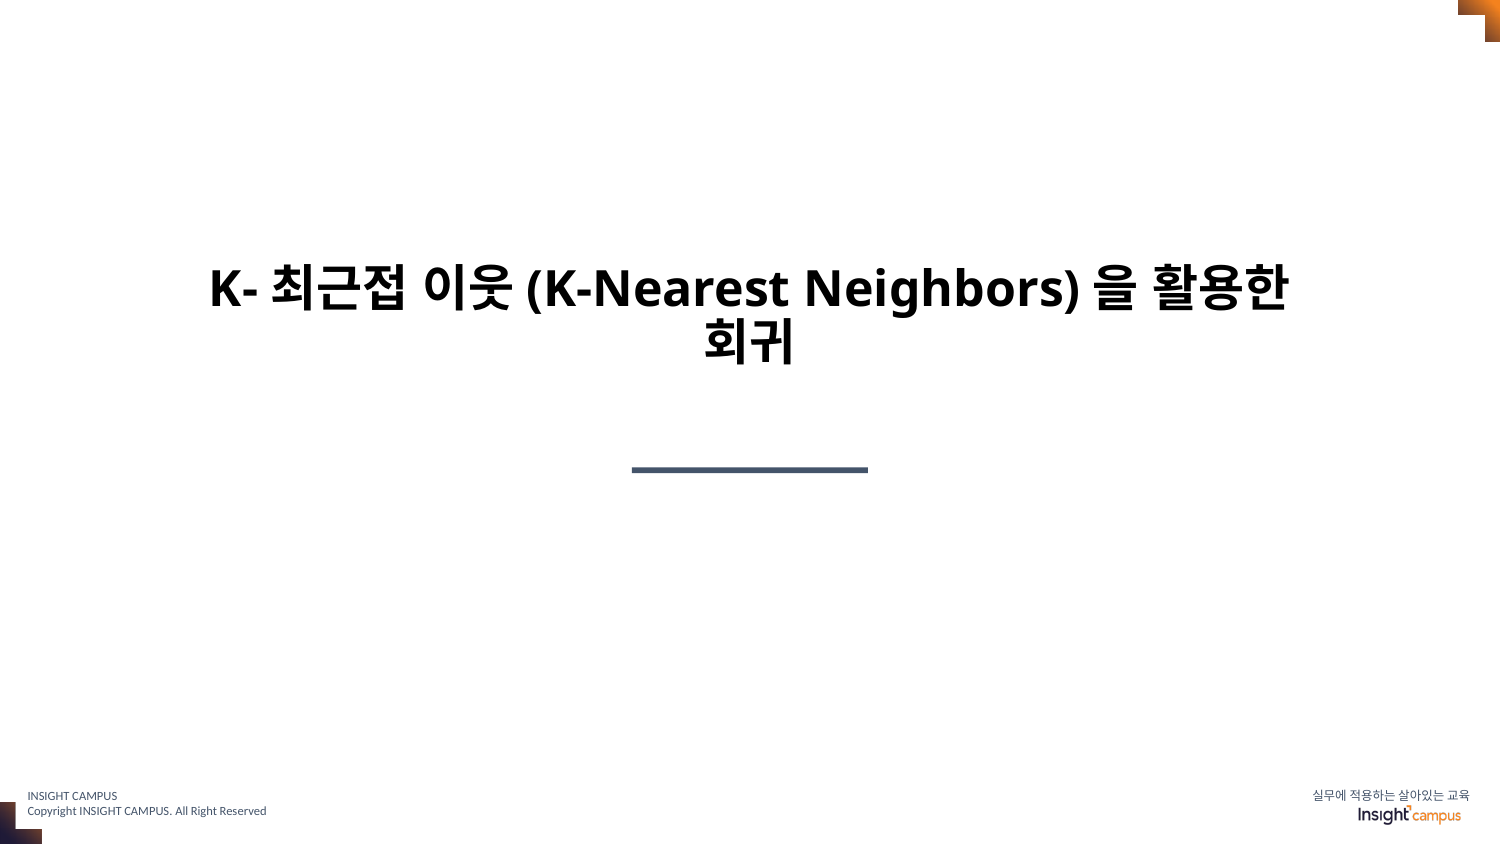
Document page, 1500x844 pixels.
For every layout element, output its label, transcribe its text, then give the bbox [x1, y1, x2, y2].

picture [1358, 805, 1461, 825]
title K-최근접 이웃(K-Nearest Neighbors)을 활용한 회귀 [187, 277, 1313, 375]
picture [0, 802, 42, 844]
picture [1458, 0, 1500, 42]
